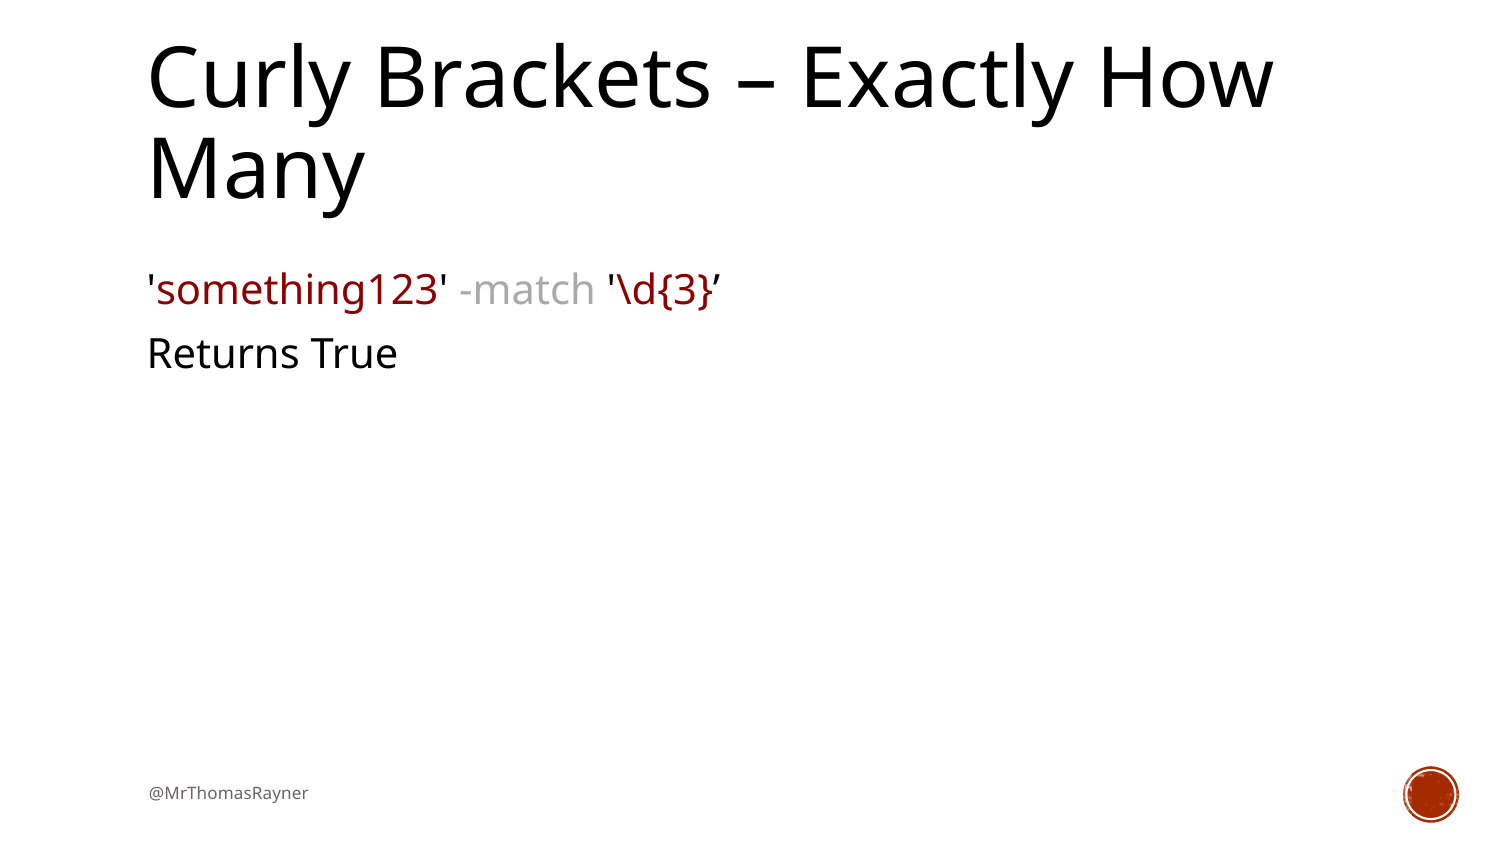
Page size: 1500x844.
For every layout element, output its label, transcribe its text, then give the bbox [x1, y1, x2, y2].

list 'something123' -match '\d{3}’ Returns True [131, 261, 1370, 760]
footer @MrThomasRayner [133, 771, 913, 817]
title Curly Brackets – Exactly How Many [131, 59, 1370, 192]
